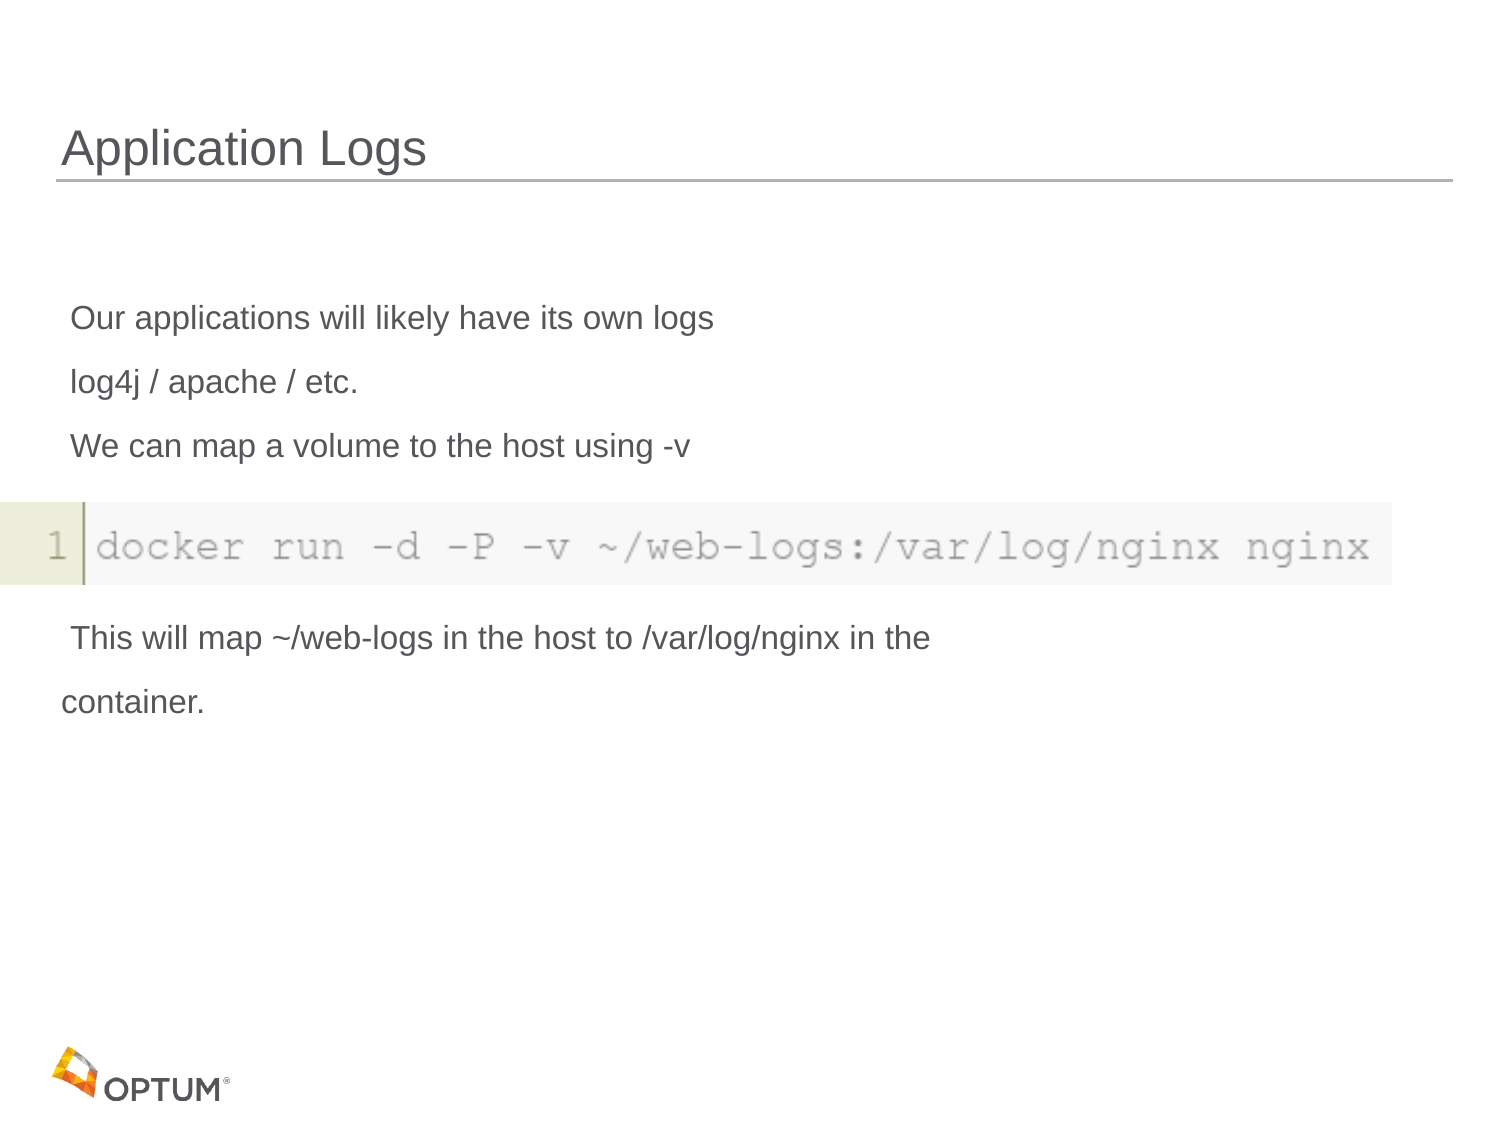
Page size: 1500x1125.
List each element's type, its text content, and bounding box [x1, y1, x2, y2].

title Application Logs [60, 0, 1454, 177]
picture [50, 1044, 231, 1101]
picture [0, 502, 1392, 585]
list Our applications will likely have its own logs log4j / apache / etc. We can map a volume to the host using -v This will map ~/web-logs in the host to /var/log/nginx in the container. [60, 299, 1454, 968]
